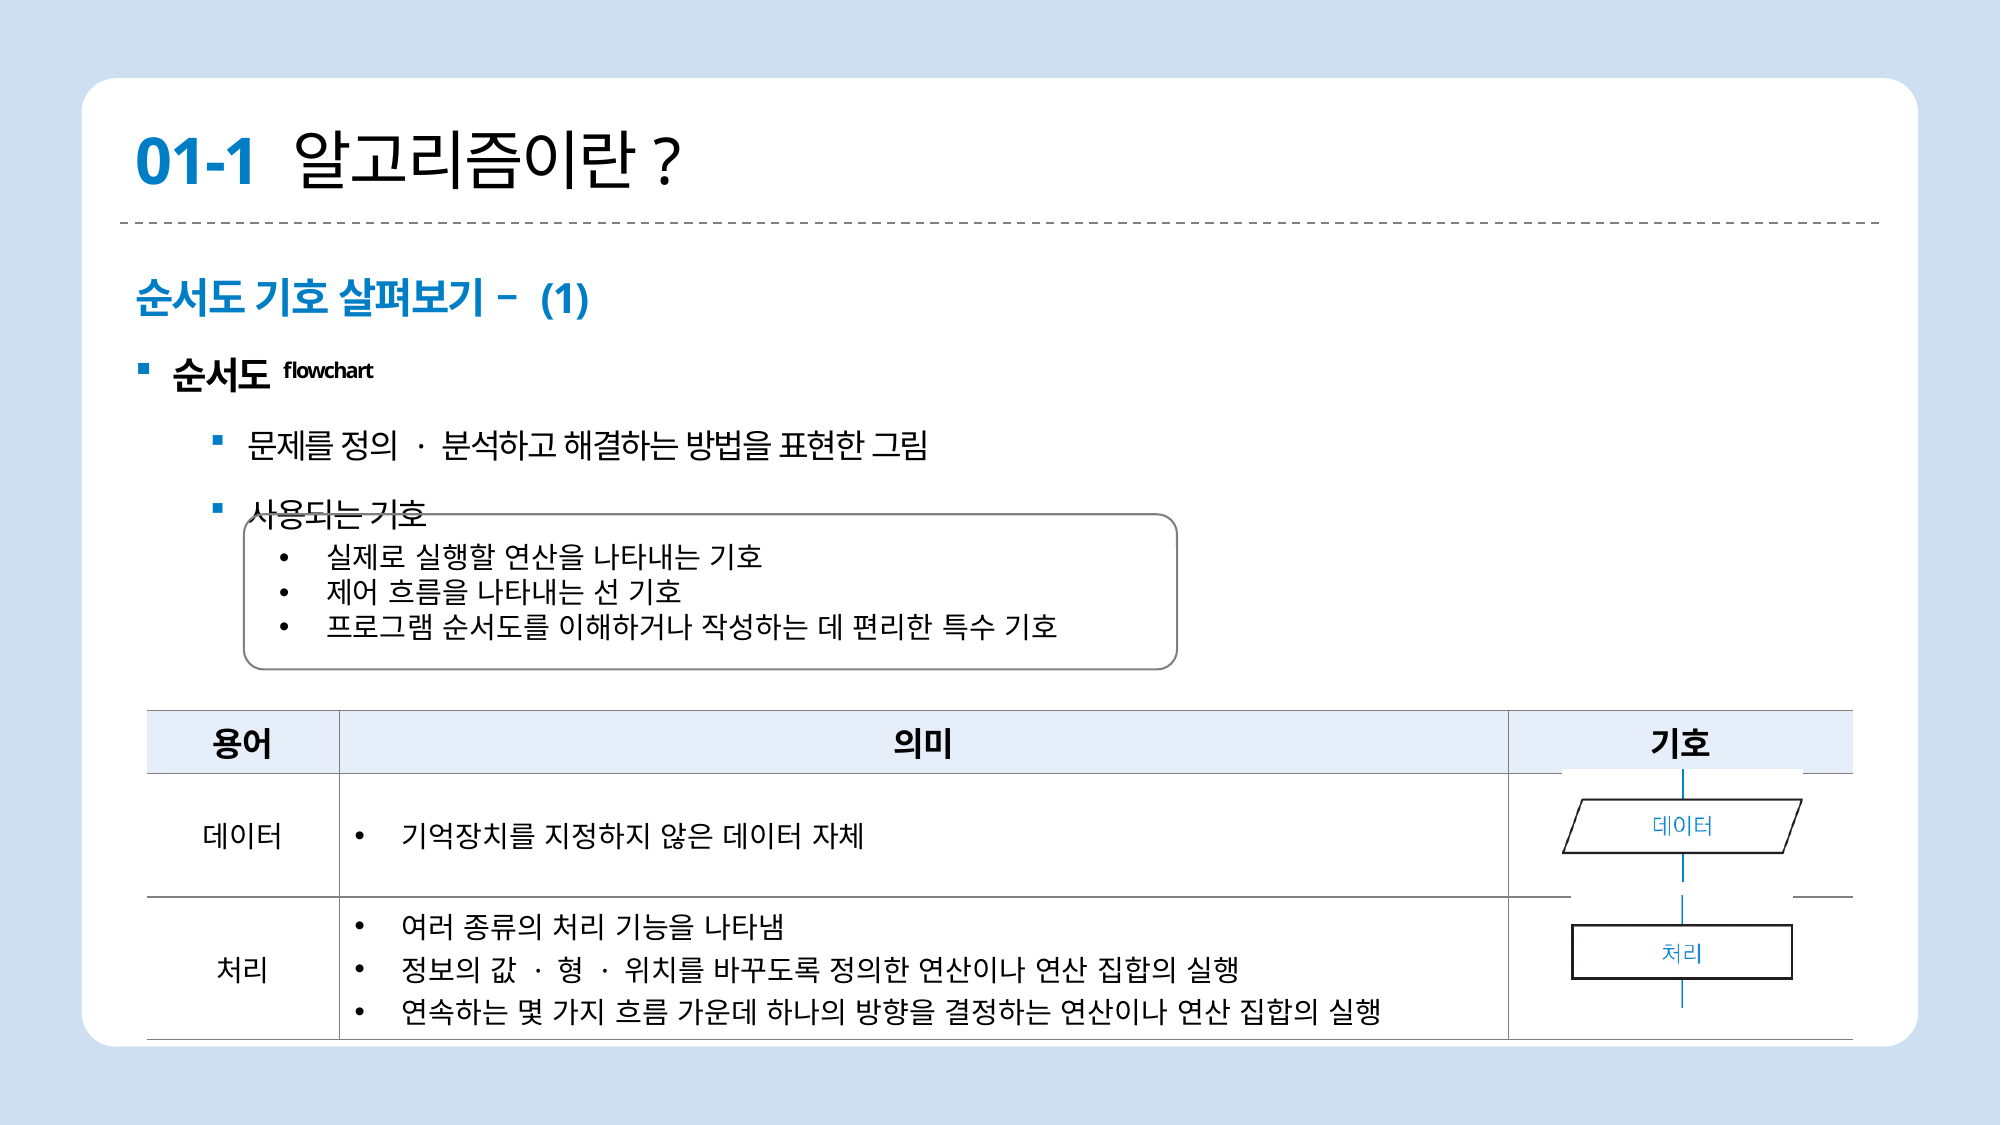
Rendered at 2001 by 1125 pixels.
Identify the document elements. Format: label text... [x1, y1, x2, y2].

picture [1561, 769, 1803, 882]
table_header 의미 [340, 711, 1508, 773]
table_cell [1509, 774, 1853, 896]
title 01-1 알고리즘이란? [120, 109, 1880, 209]
picture [1571, 895, 1793, 1008]
table_cell 데이터 [147, 774, 339, 896]
table_cell 여러 종류의 처리 기능을 나타냄 정보의 값 · 형 · 위치를 바꾸도록 정의한 연산이나 연산 집합의 실행 연속하는 몇 가지 흐름 가운데 하나의 방향을 결정하는 연산이나 연산 집합의 실행 [340, 898, 1508, 1039]
text_box 실제로 실행할 연산을 나타내는 기호 제어 흐름을 나타내는 선 기호 프로그램 순서도를 이해하거나 작성하는 데 편리한 특수 기호 [242, 513, 1179, 671]
list 순서도 기호 살펴보기 – (1) 순서도flowchart 문제를 정의 · 분석하고 해결하는 방법을 표현한 그림 사용되는 기호 [120, 257, 1880, 1009]
table_header 용어 [147, 711, 339, 773]
table_header 기호 [1509, 711, 1853, 773]
table_cell 처리 [147, 898, 339, 1039]
table_cell [1509, 898, 1853, 1039]
table_cell 기억장치를 지정하지 않은 데이터 자체 [340, 774, 1508, 896]
